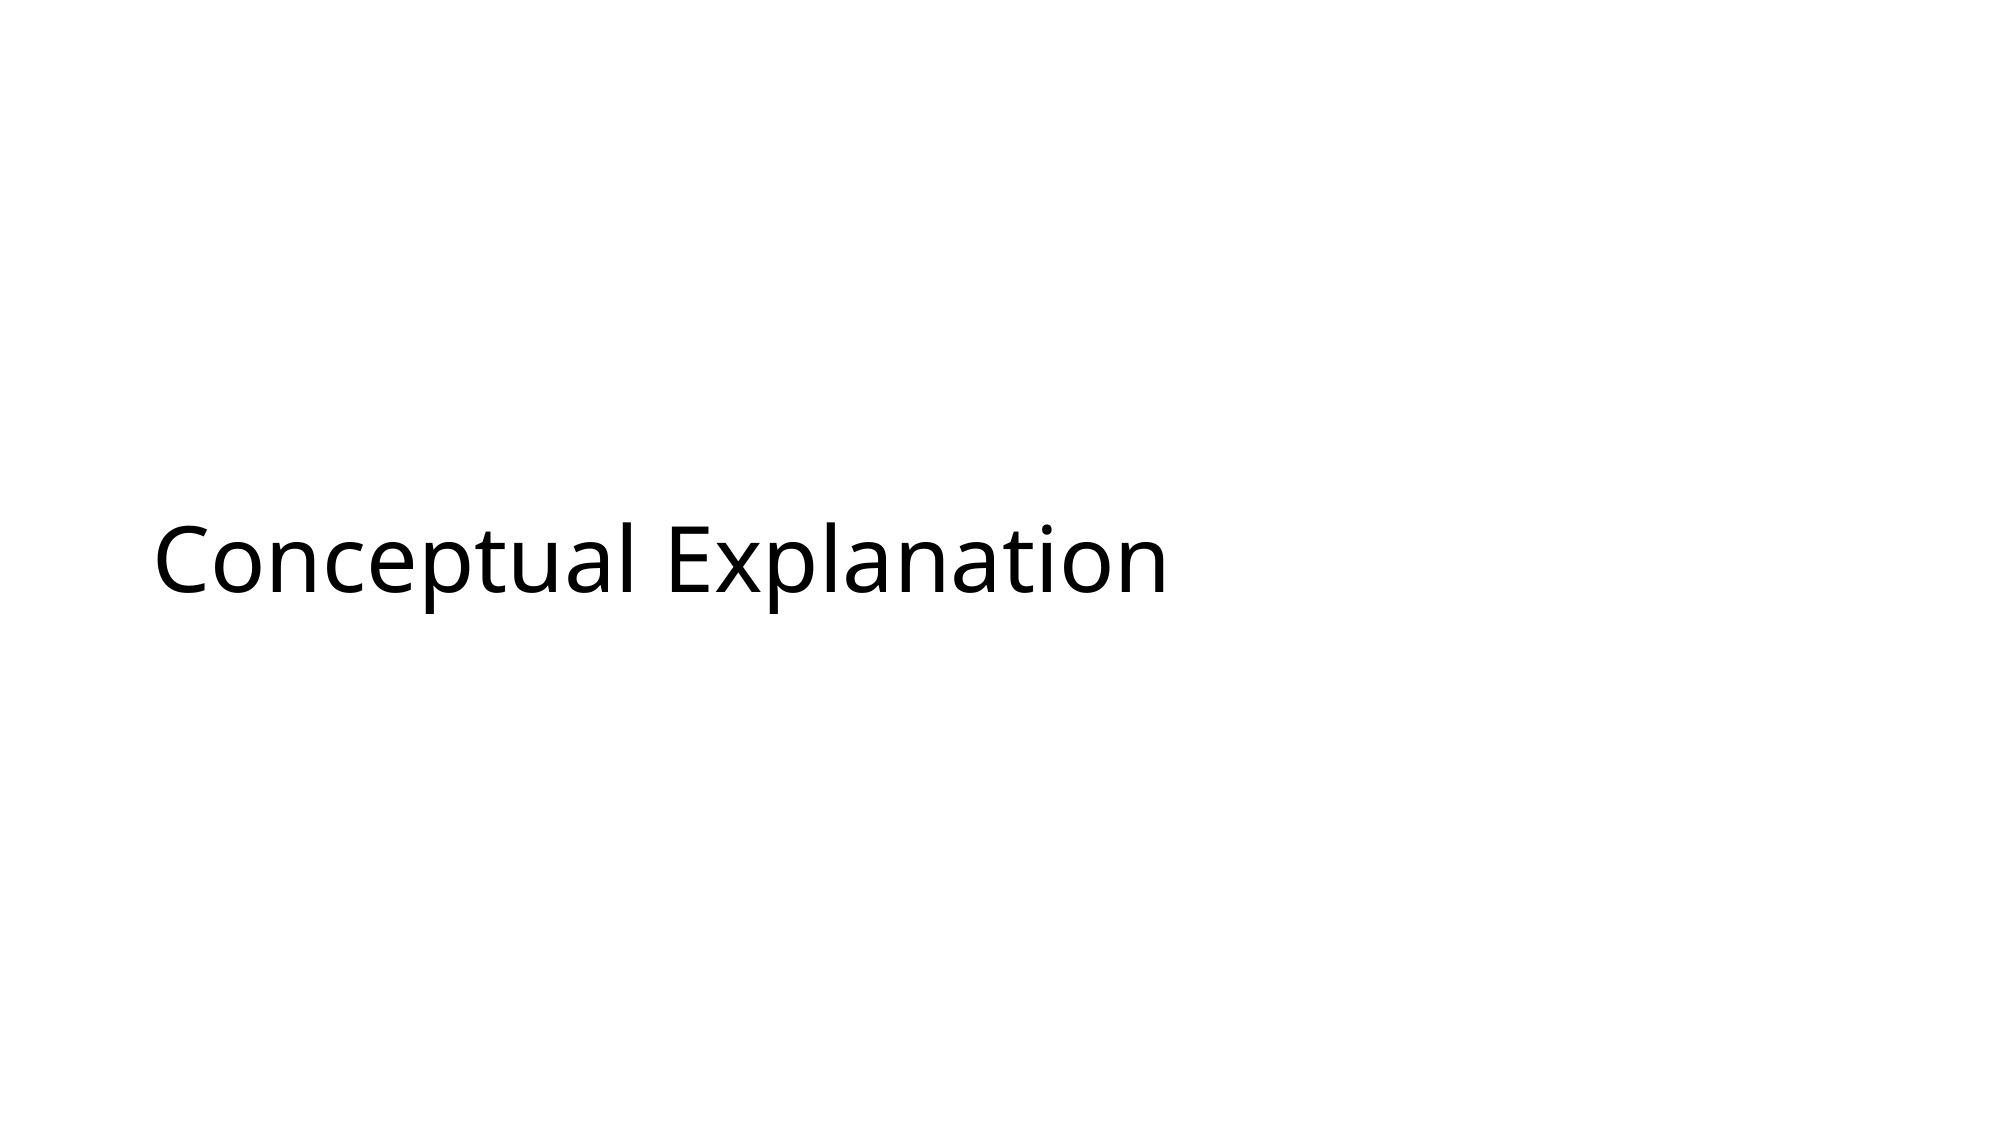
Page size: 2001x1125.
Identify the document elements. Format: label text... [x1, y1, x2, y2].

title Conceptual Explanation [137, 453, 1863, 672]
